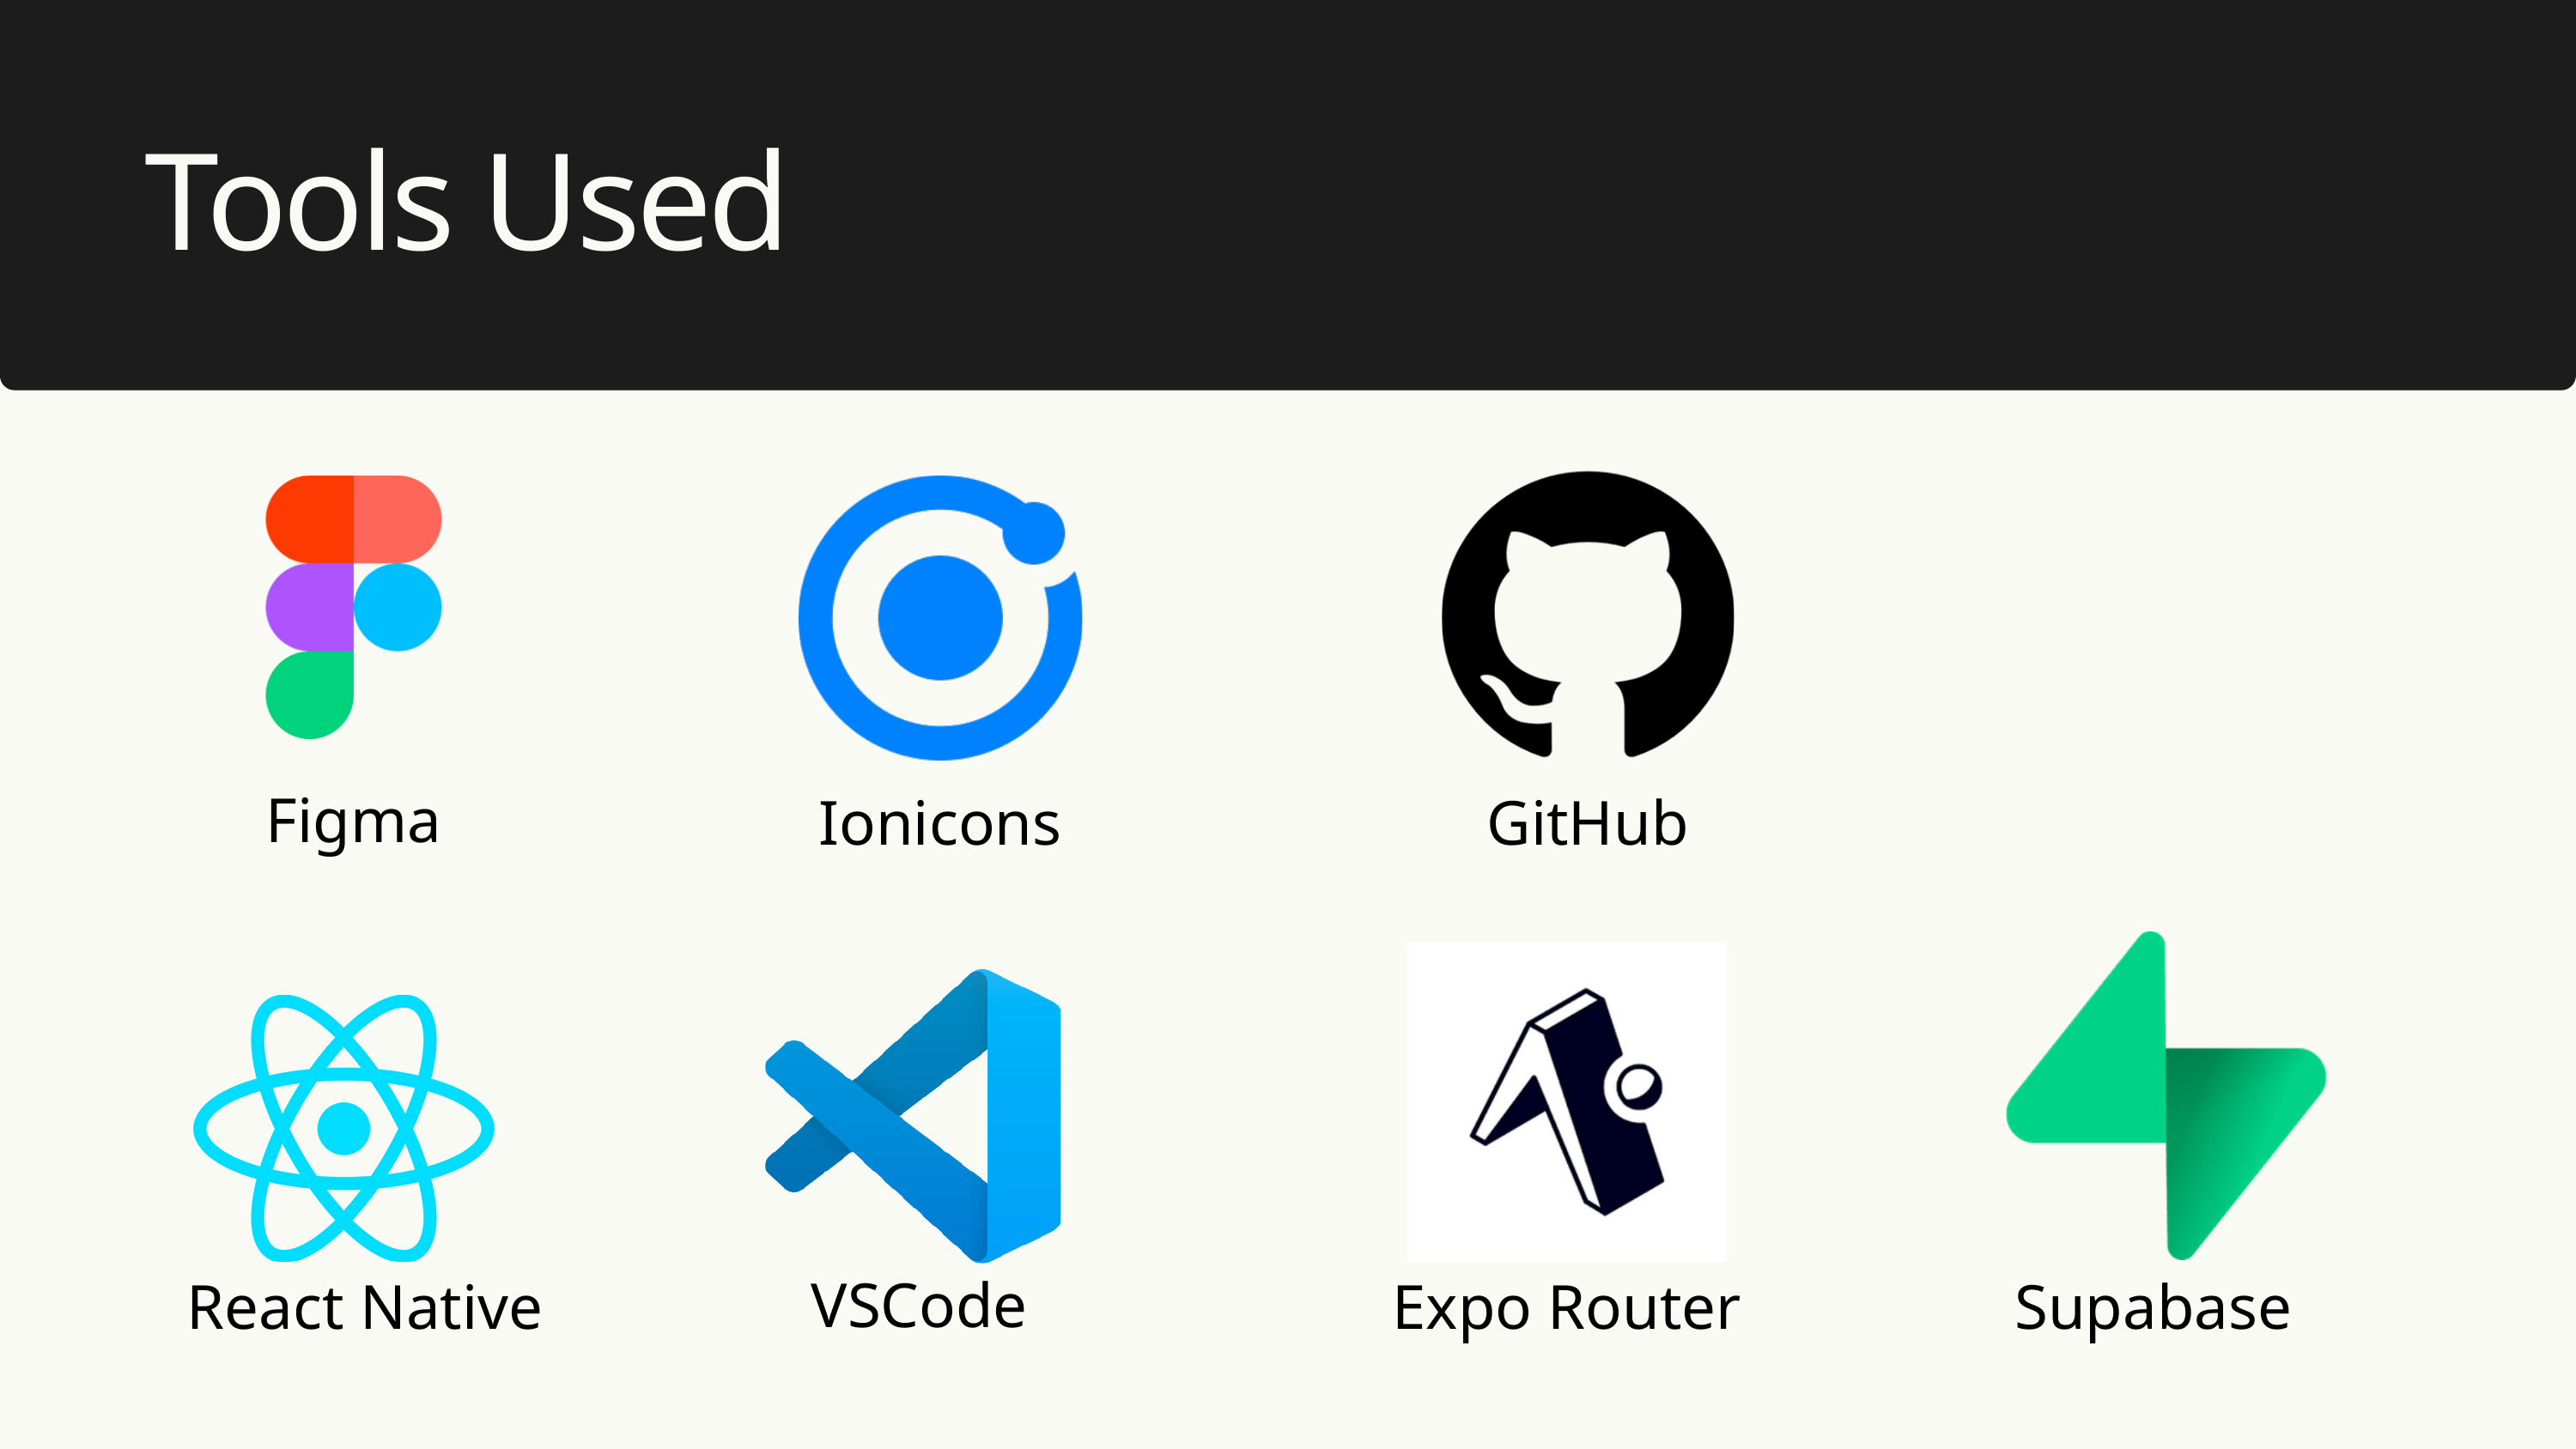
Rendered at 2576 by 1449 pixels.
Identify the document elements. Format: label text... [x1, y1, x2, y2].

text_box Supabase [2010, 1256, 2297, 1342]
text_box [2006, 931, 2327, 1260]
text_box Figma [210, 769, 497, 855]
text_box [1442, 468, 1735, 761]
text_box [765, 968, 1061, 1264]
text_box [0, 0, 2576, 391]
text_box [799, 476, 1083, 761]
text_box React Native [178, 1256, 552, 1342]
text_box Expo Router [1387, 1256, 1747, 1342]
text_box [178, 476, 530, 739]
text_box [1248, 943, 1886, 1262]
text_box [190, 995, 497, 1256]
text_box GitHub [1483, 772, 1692, 858]
text_box Ionicons [816, 772, 1066, 858]
text_box VSCode [803, 1254, 1036, 1340]
